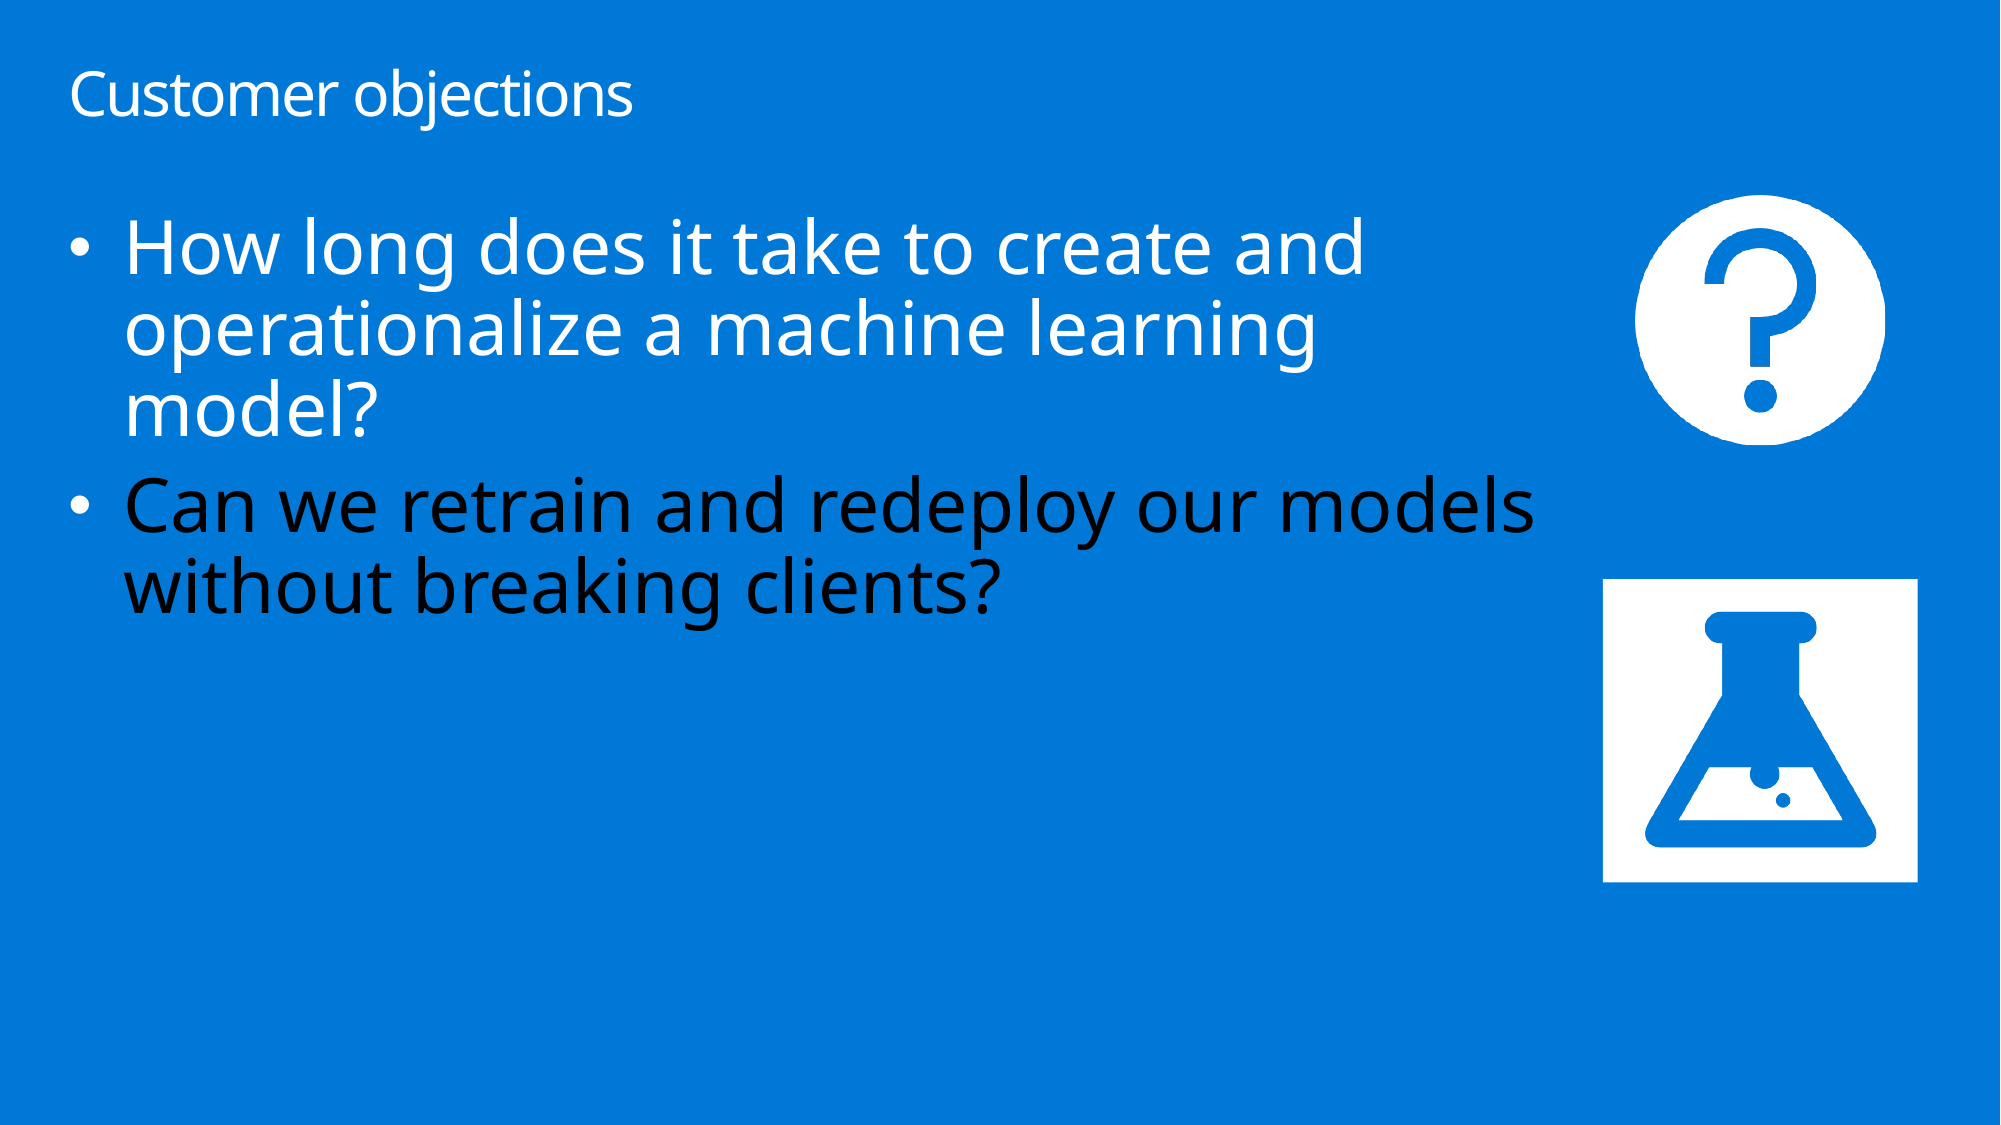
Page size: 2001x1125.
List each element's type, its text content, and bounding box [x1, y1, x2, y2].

picture [1602, 162, 1918, 478]
title Customer objections [44, 47, 1957, 196]
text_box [1602, 578, 1918, 883]
list How long does it take to create and operationalize a machine learning model? Can we retrain and redeploy our models without breaking clients? [44, 195, 1600, 1073]
